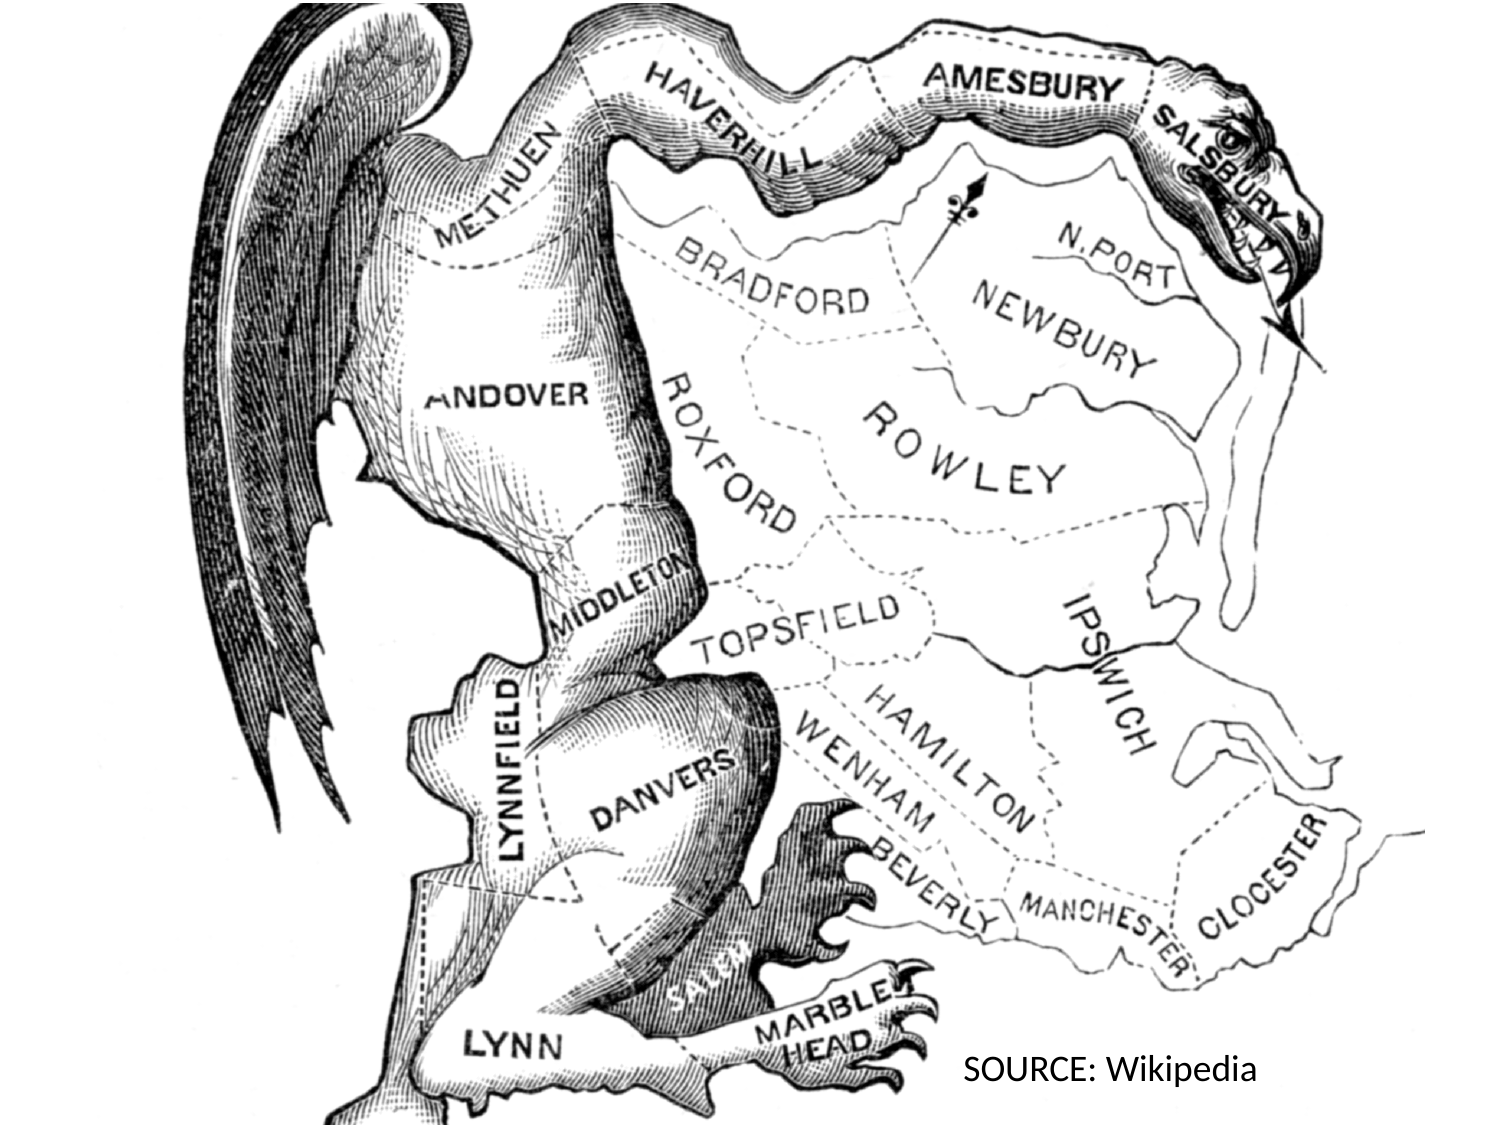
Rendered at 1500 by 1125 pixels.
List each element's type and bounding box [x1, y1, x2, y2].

list [97, 2, 1426, 1125]
